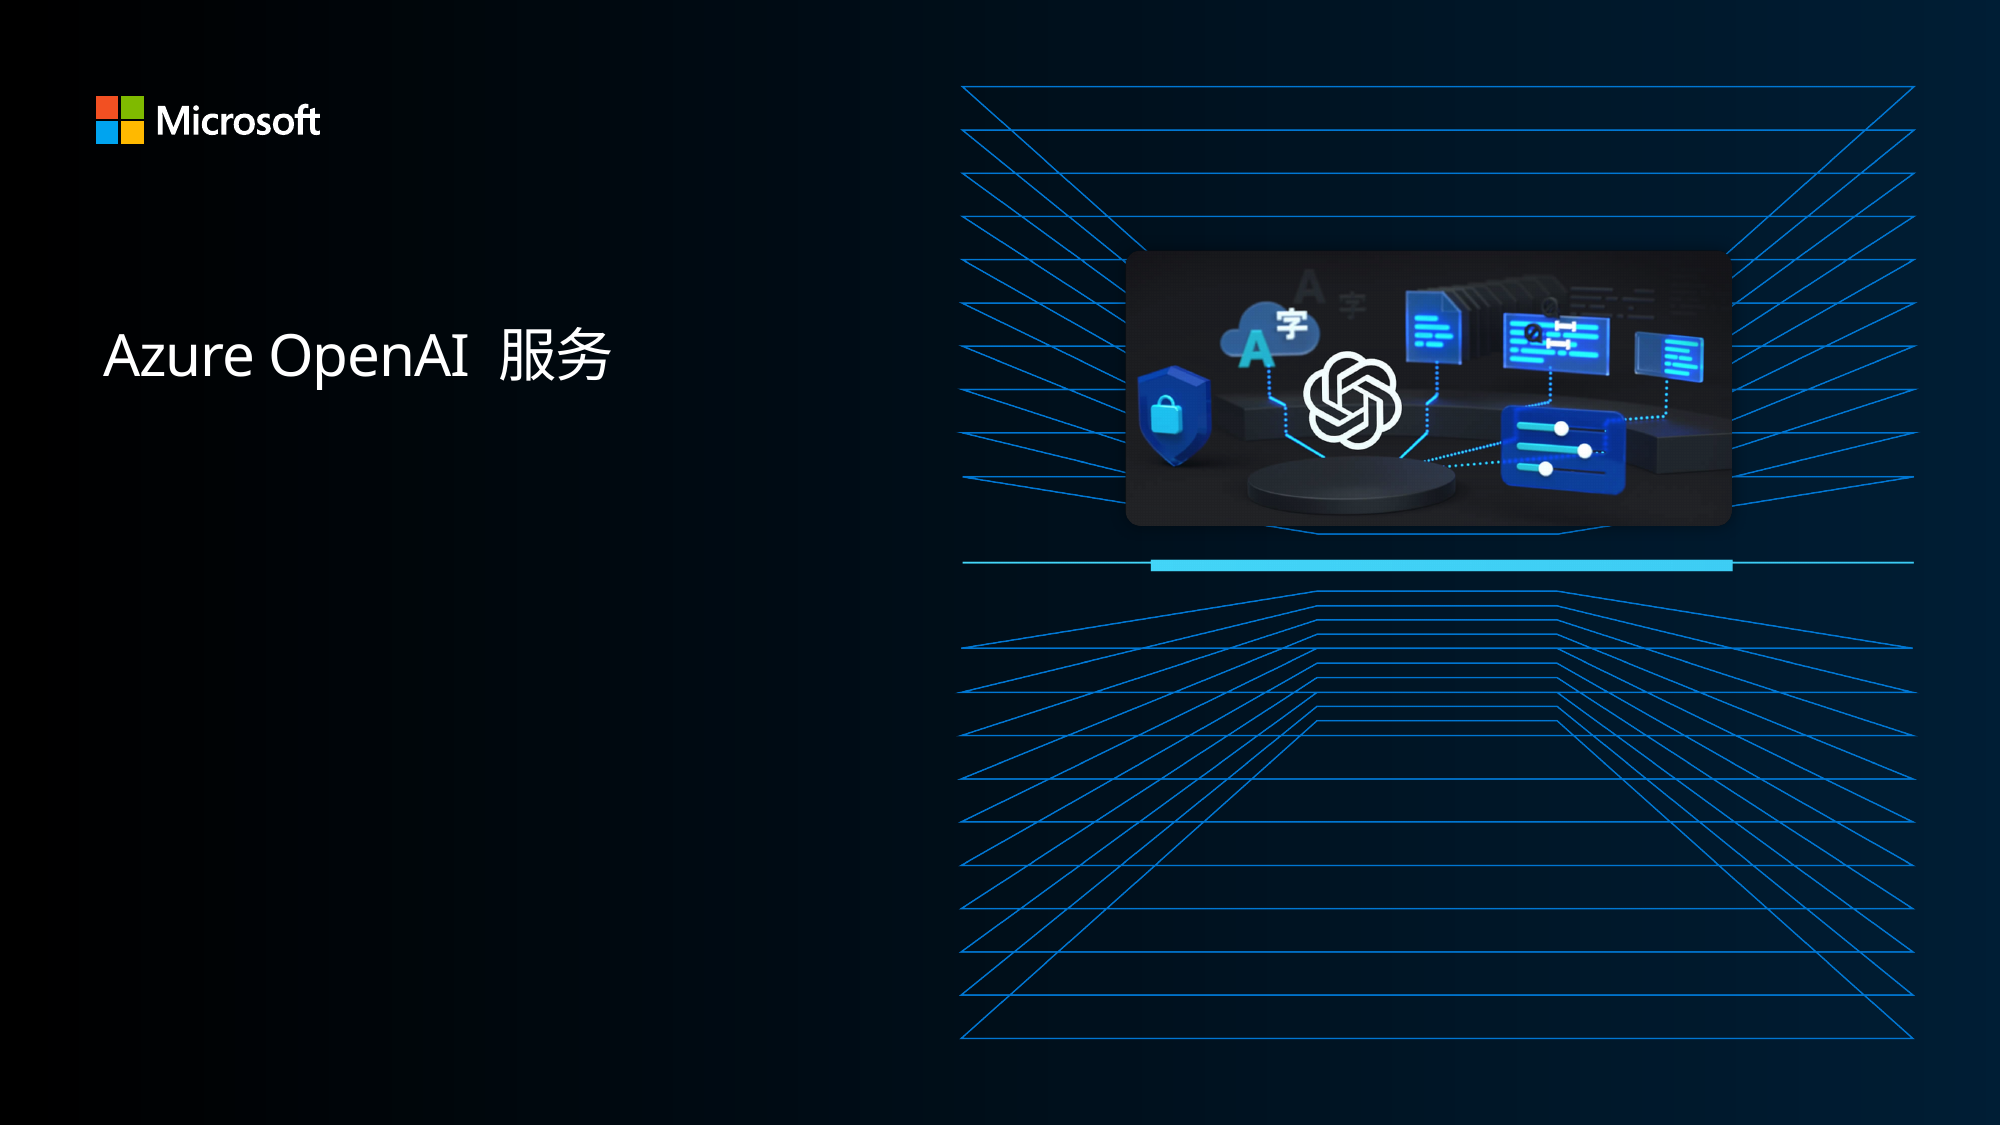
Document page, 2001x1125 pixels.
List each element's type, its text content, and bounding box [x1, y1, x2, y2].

title Azure OpenAI 服务 [103, 335, 911, 598]
picture [936, 61, 1939, 1063]
